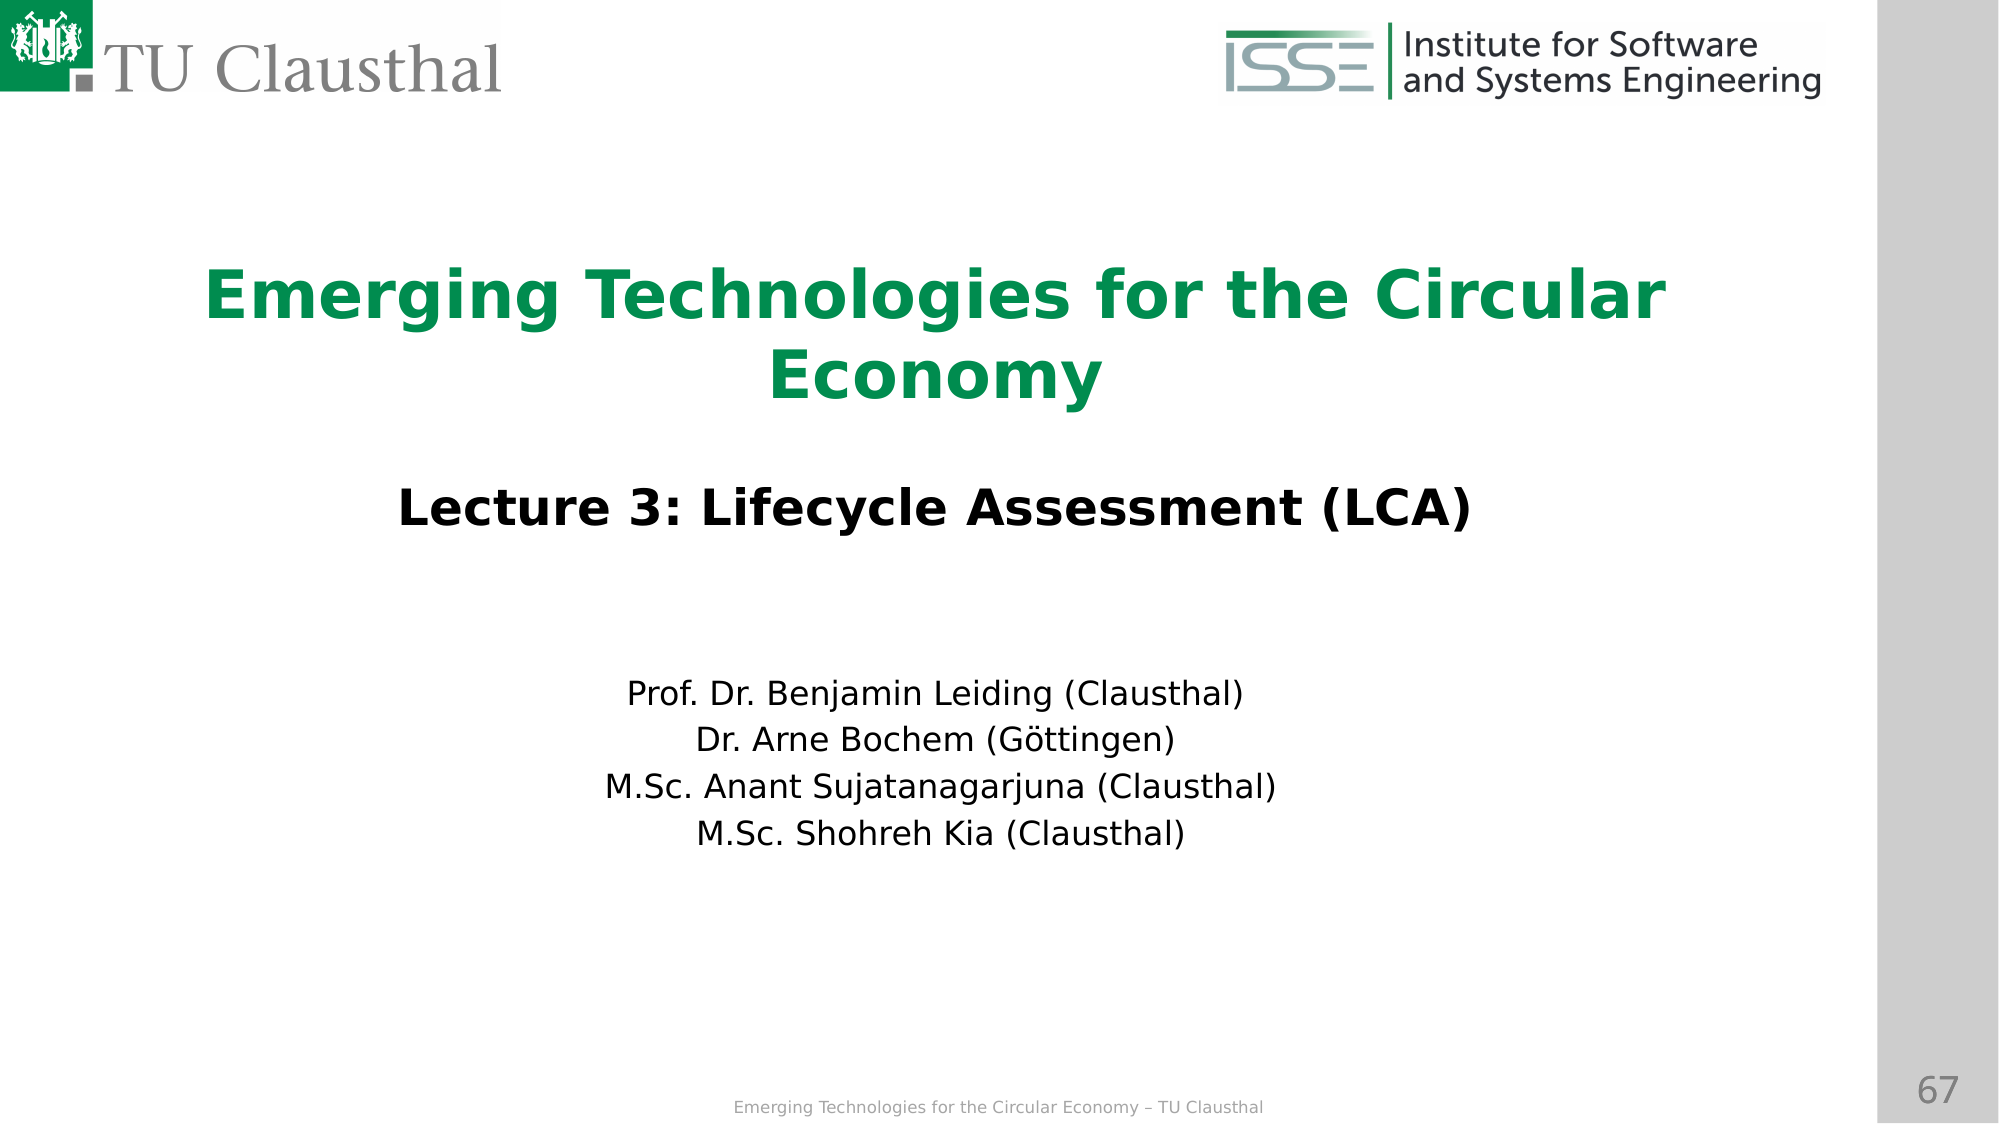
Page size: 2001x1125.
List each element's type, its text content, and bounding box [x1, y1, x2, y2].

text_box Emerging Technologies for the Circular Economy [86, 231, 1786, 420]
text_box Lecture 3: Lifecycle Assessment (LCA) Prof. Dr. Benjamin Leiding (Clausthal) Dr. Arne Bochem (Göttingen) M.Sc. Anant Sujatanagarjuna (Clausthal) M.Sc. Shohreh Kia (Clausthal) [86, 467, 1786, 856]
picture [1218, 22, 1826, 106]
picture [0, 0, 501, 92]
